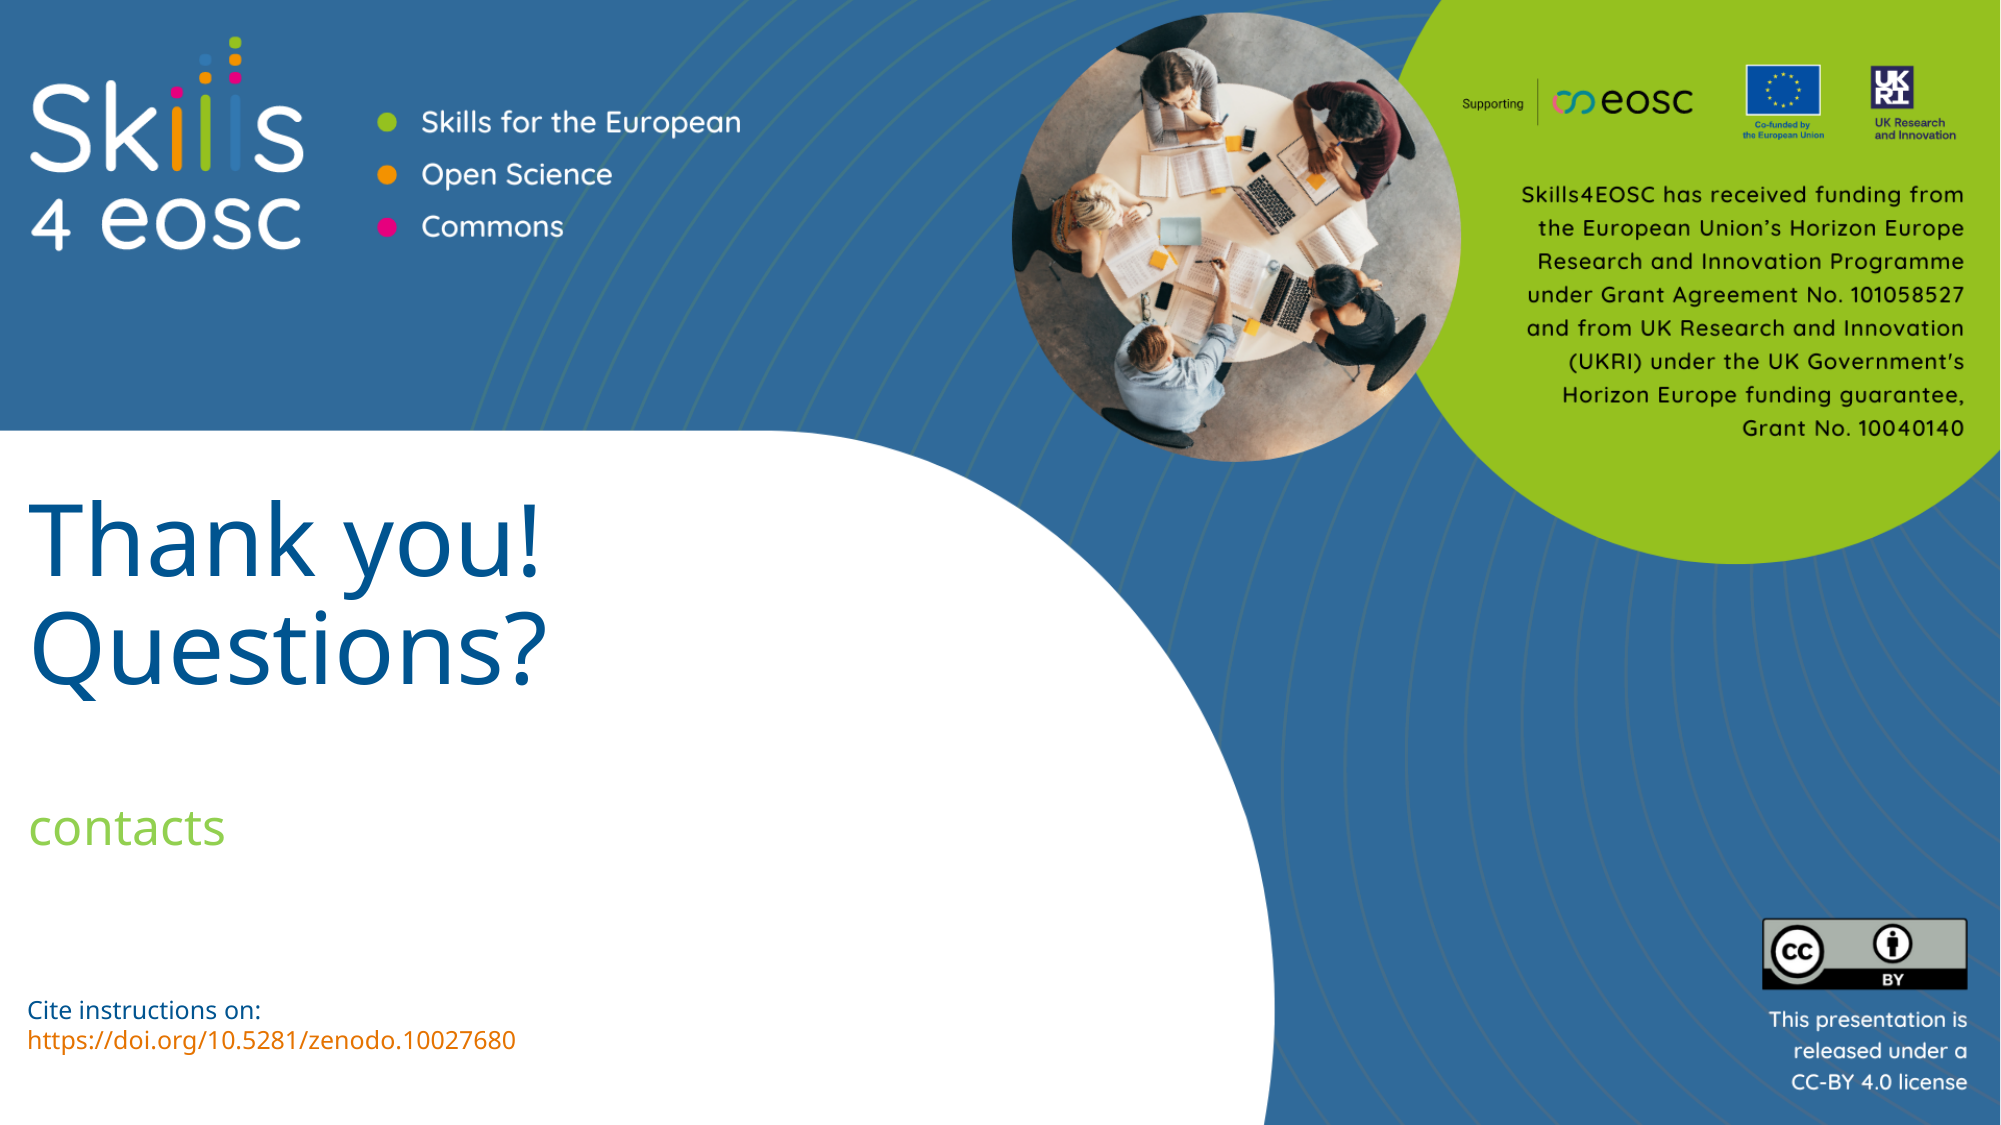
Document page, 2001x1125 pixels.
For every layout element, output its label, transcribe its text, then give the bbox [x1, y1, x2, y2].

title Thank you! Questions? [13, 482, 1024, 776]
text_box Cite instructions on: https://doi.org/10.5281/zenodo.10027680 [12, 987, 1125, 1062]
picture [0, 0, 2001, 1125]
list contacts [13, 795, 1024, 987]
